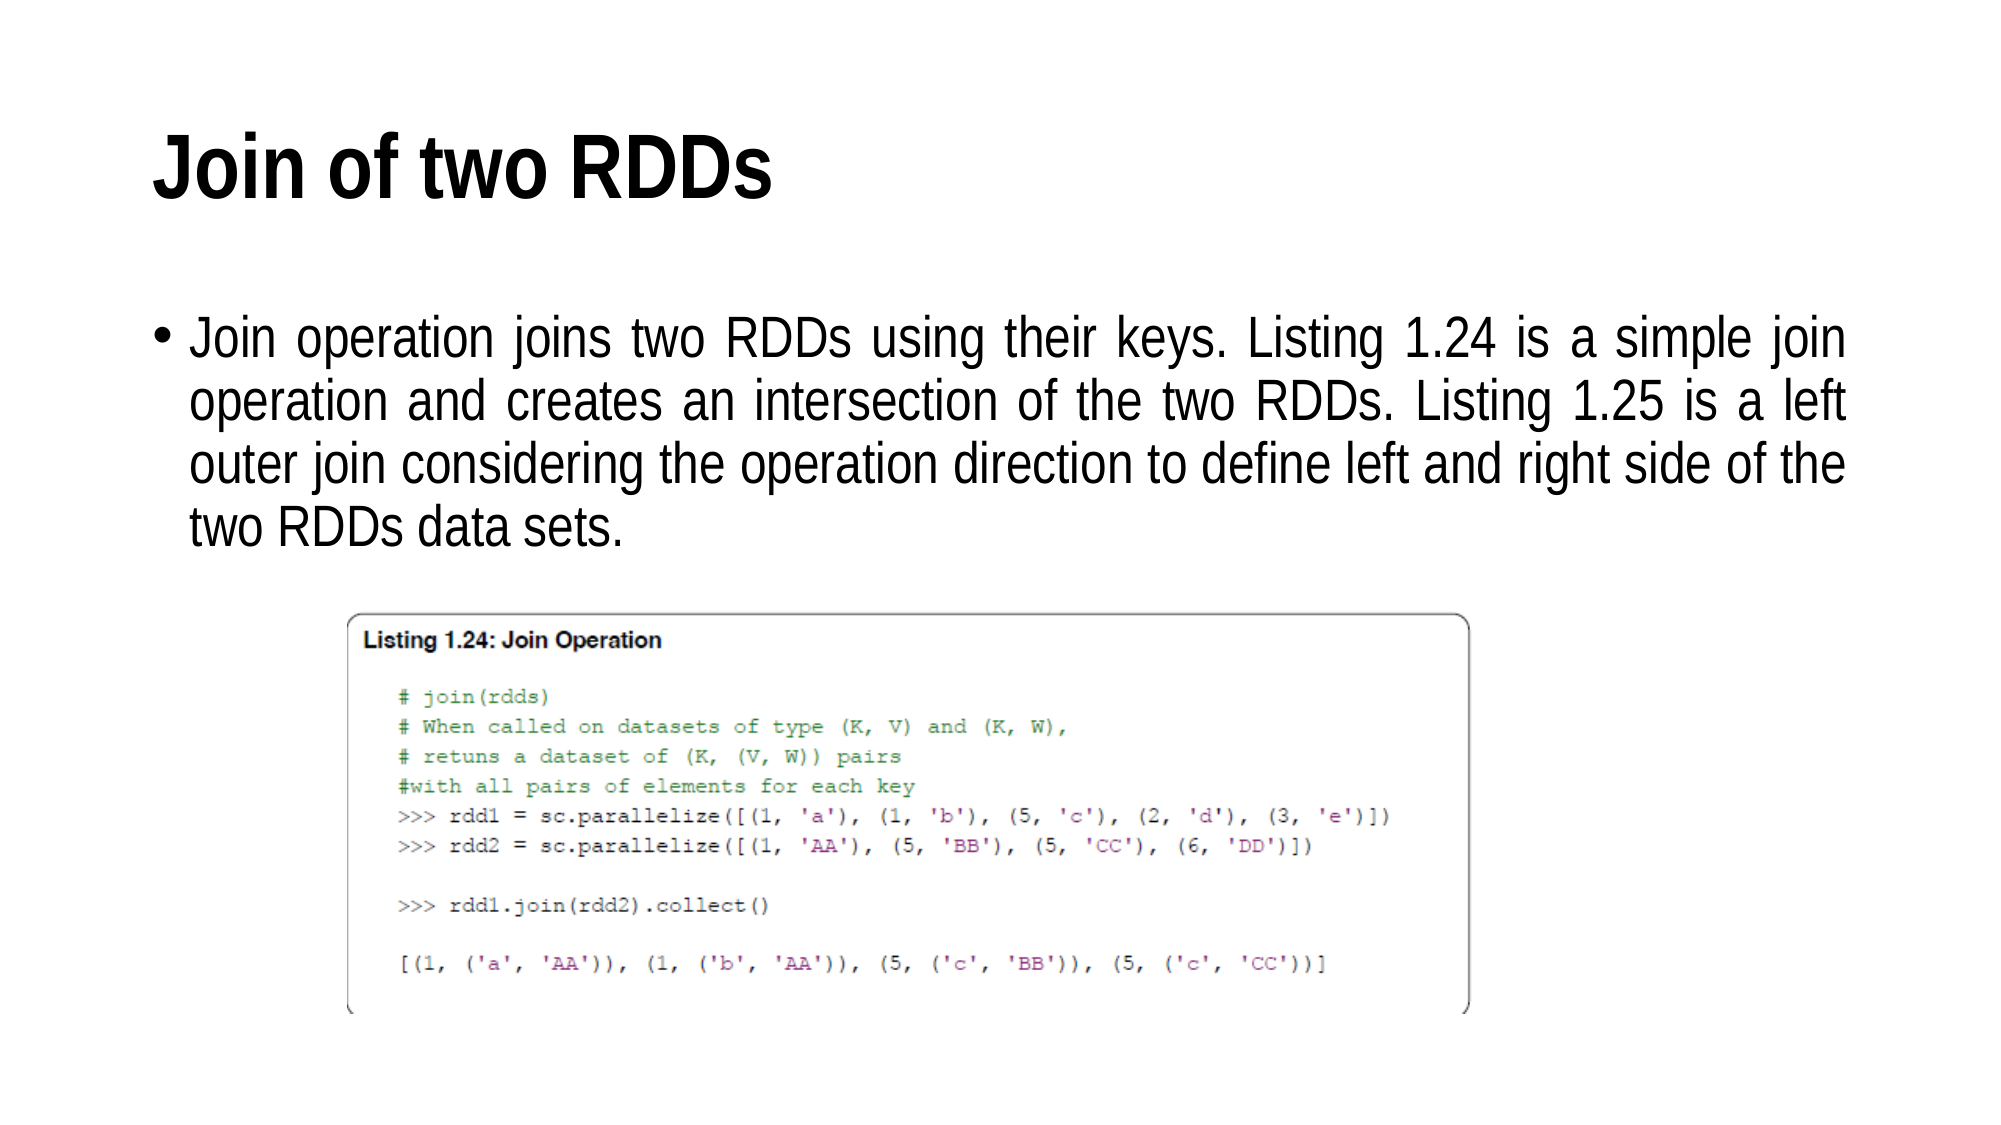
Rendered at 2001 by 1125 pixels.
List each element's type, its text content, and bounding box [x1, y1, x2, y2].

picture [347, 606, 1484, 1014]
title Join of two RDDs [137, 59, 1863, 278]
list Join operation joins two RDDs using their keys. Listing 1.24 is a simple join operation and creates an intersection of the two RDDs. Listing 1.25 is a left outer join considering the operation direction to define left and right side of the two RDDs data sets. [137, 299, 1863, 1014]
